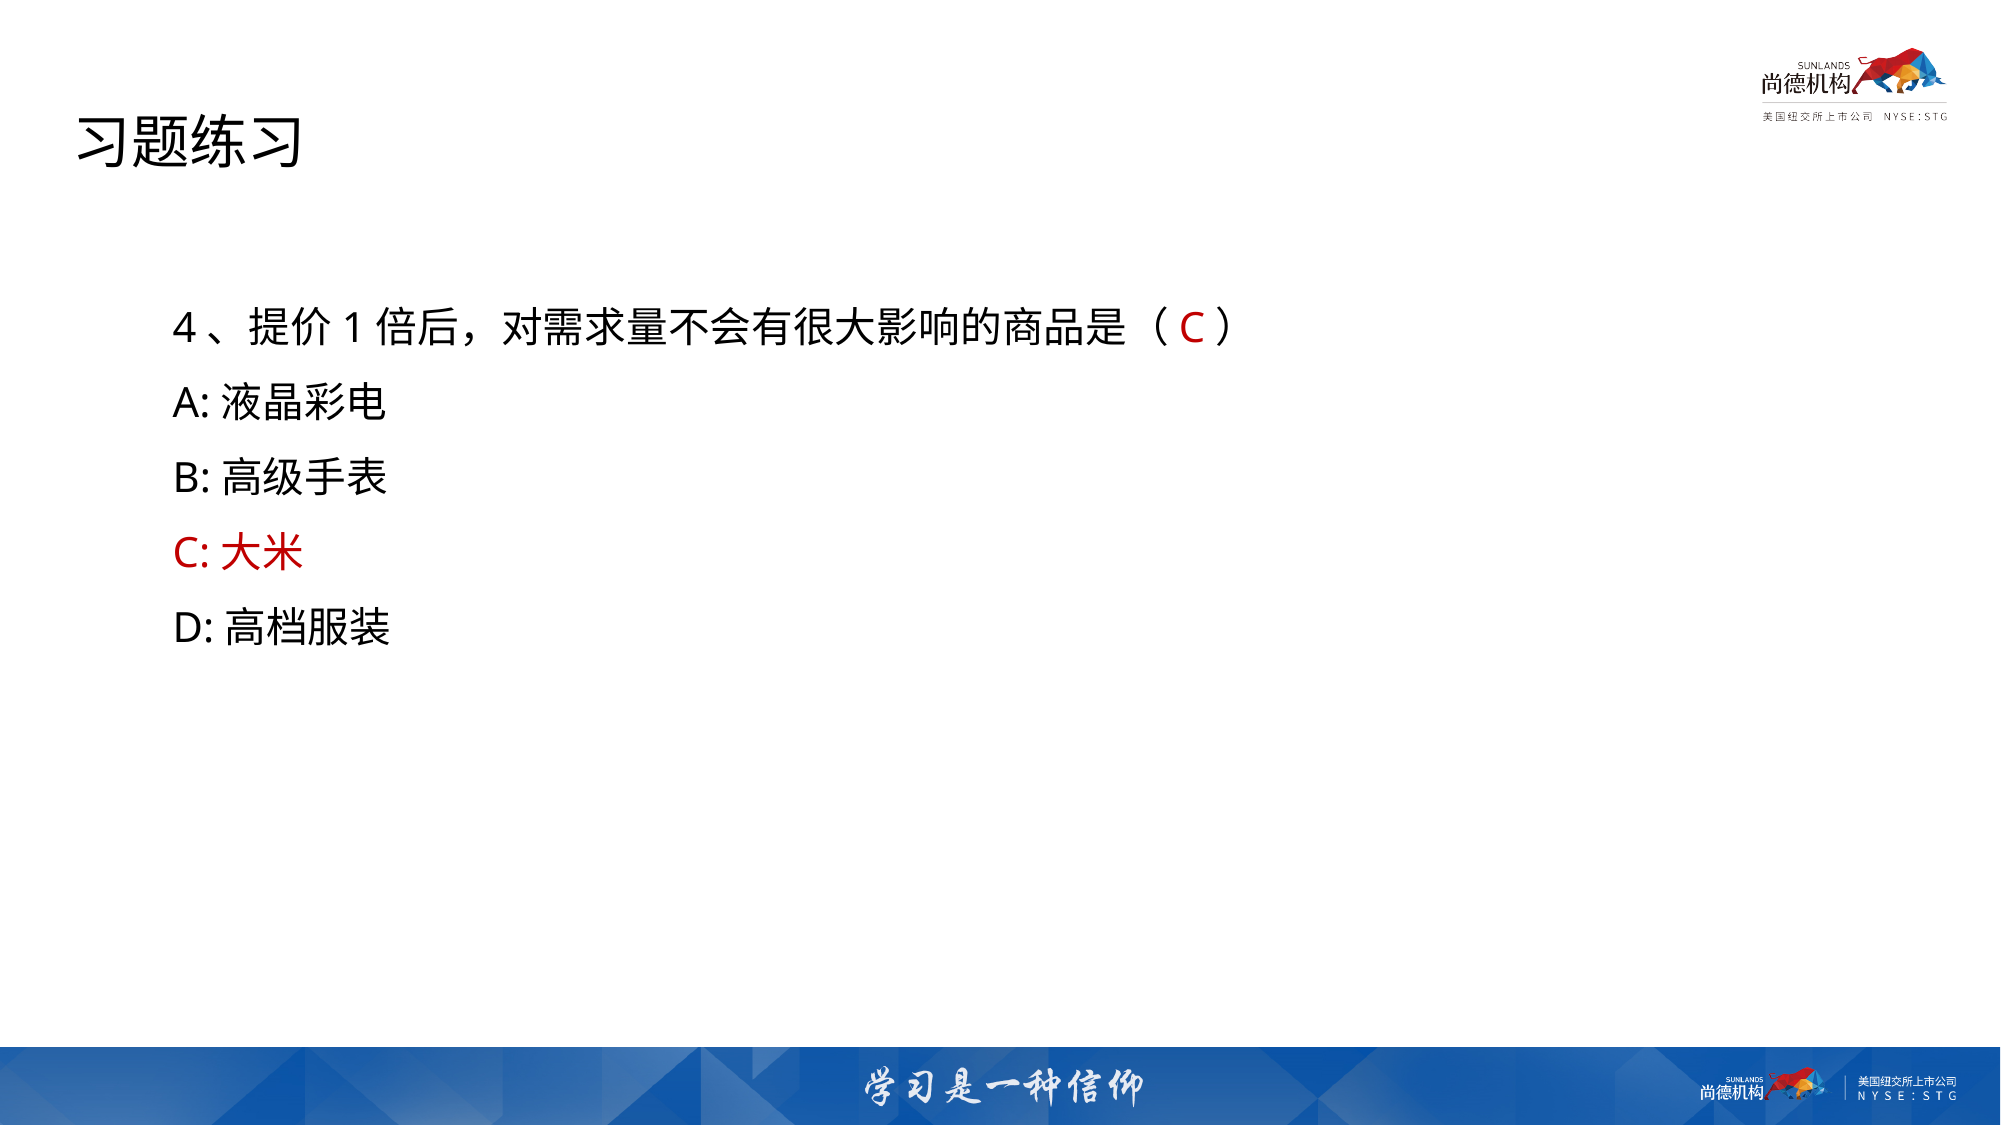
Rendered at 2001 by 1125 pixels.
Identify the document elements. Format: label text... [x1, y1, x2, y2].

text_box 4、提价1倍后，对需求量不会有很大影响的商品是（C） A:液晶彩电 B:高级手表 C:大米 D:高档服装 [157, 268, 1816, 659]
picture [0, 1047, 2001, 1125]
text_box 习题练习 [54, 95, 837, 184]
picture [1720, 19, 1989, 150]
